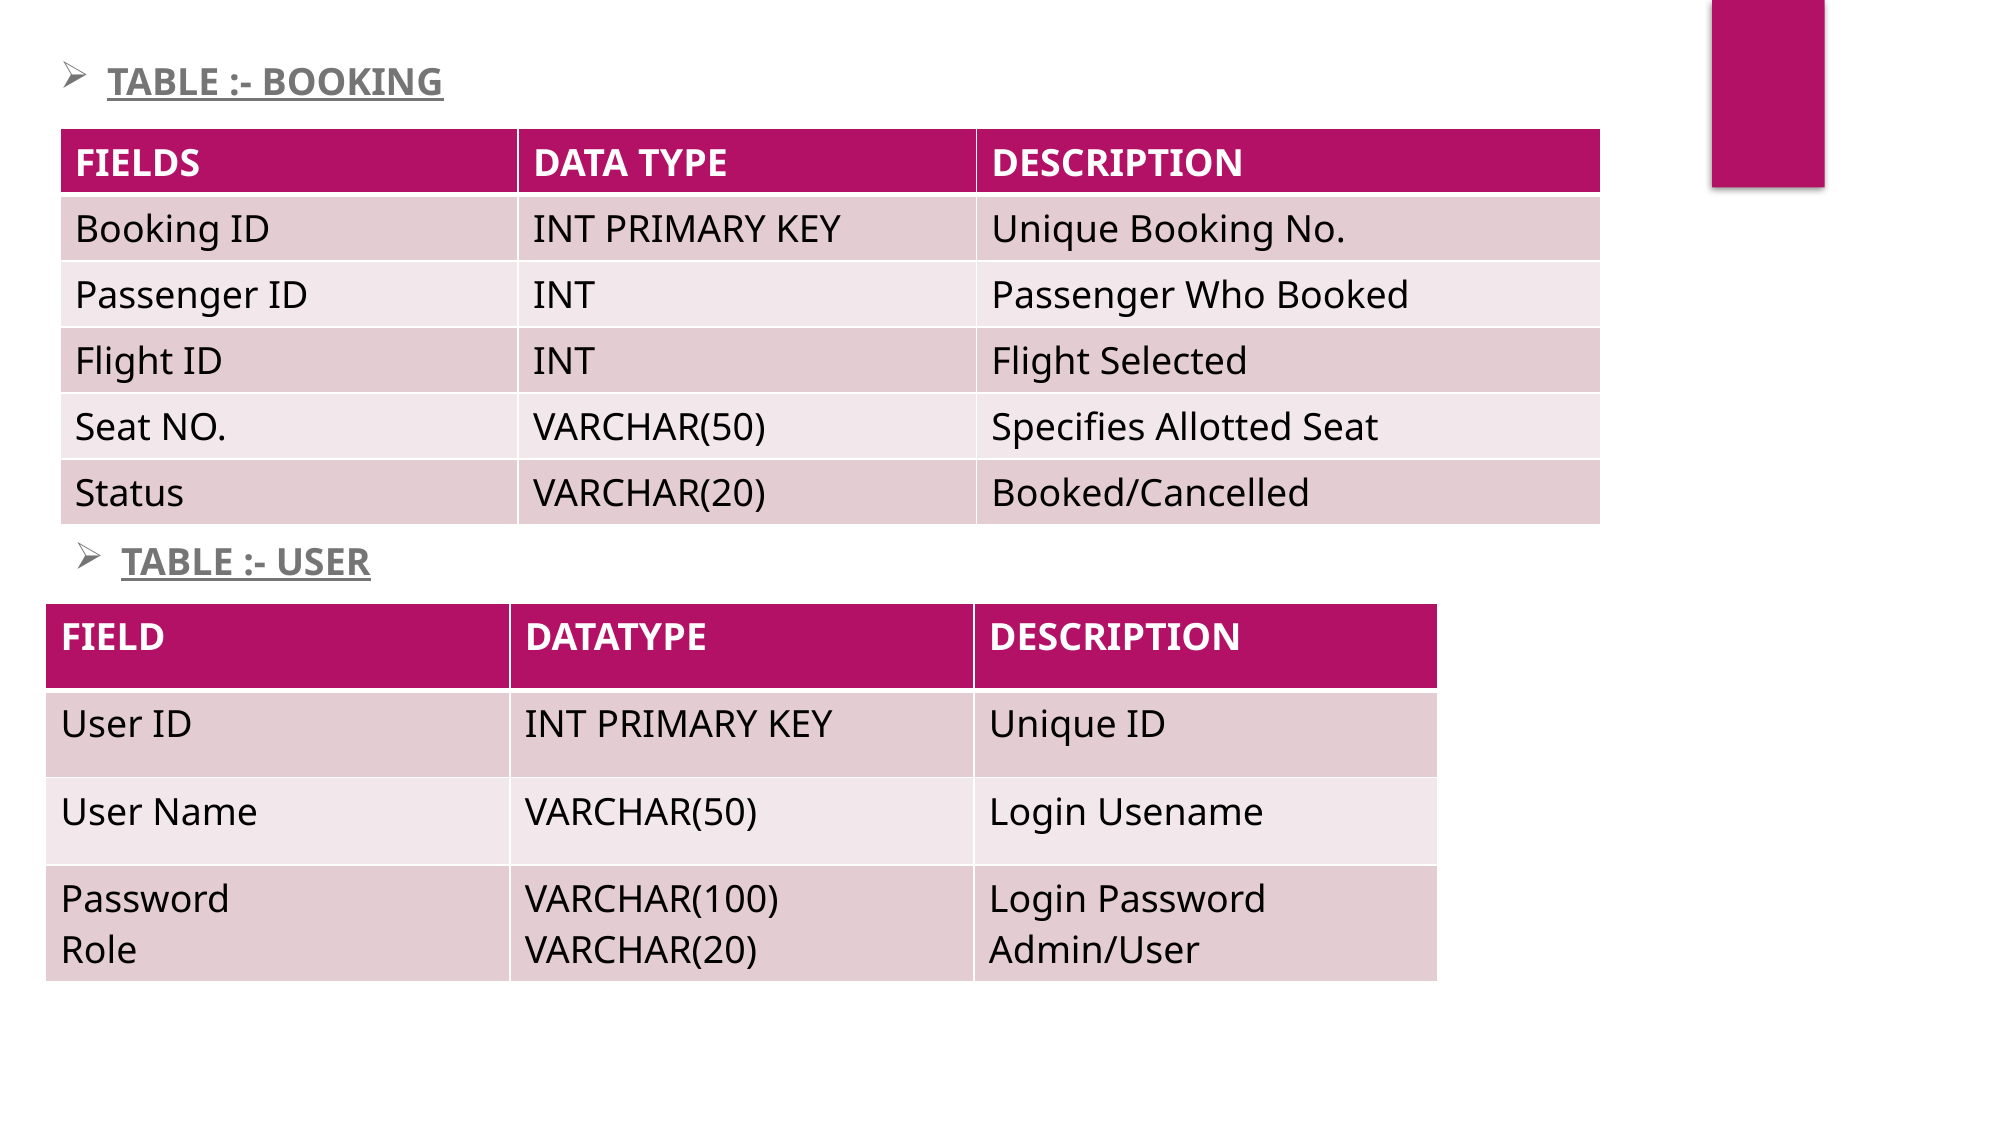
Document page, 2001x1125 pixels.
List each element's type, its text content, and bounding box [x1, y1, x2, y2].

table_header DATA TYPE [519, 129, 976, 192]
table_cell User Name [46, 778, 509, 864]
table_cell VARCHAR(50) [519, 394, 976, 458]
text_box TABLE :- USER [59, 530, 1501, 591]
table_cell Passenger Who Booked [977, 262, 1600, 326]
table_cell INT PRIMARY KEY [511, 693, 973, 777]
table_header FIELDS [61, 129, 517, 192]
table_cell INT PRIMARY KEY [519, 197, 976, 260]
table_header DESCRIPTION [977, 129, 1600, 192]
table_cell Passenger ID [61, 262, 517, 326]
table_cell Unique ID [975, 693, 1437, 777]
table_cell Unique Booking No. [977, 197, 1600, 260]
table_cell Password Role [46, 866, 509, 981]
table_cell Login Password Admin/User [975, 866, 1437, 981]
table_cell Flight Selected [977, 328, 1600, 392]
table_cell User ID [46, 693, 509, 777]
table_cell Booking ID [61, 197, 517, 260]
table_cell Specifies Allotted Seat [977, 394, 1600, 458]
table_cell Status [61, 460, 517, 524]
table_cell INT [519, 328, 976, 392]
table_cell VARCHAR(100) VARCHAR(20) [511, 866, 973, 981]
table_header DATATYPE [511, 604, 973, 688]
table_cell Seat NO. [61, 394, 517, 458]
table_cell Booked/Cancelled [977, 460, 1600, 524]
table_cell INT [519, 262, 976, 326]
table_cell VARCHAR(20) [519, 460, 976, 524]
table_cell Flight ID [61, 328, 517, 392]
table_header FIELD [46, 604, 509, 688]
text_box TABLE :- BOOKING [45, 50, 1046, 110]
table_header DESCRIPTION [975, 604, 1437, 688]
table_cell Login Usename [975, 778, 1437, 864]
table_cell VARCHAR(50) [511, 778, 973, 864]
